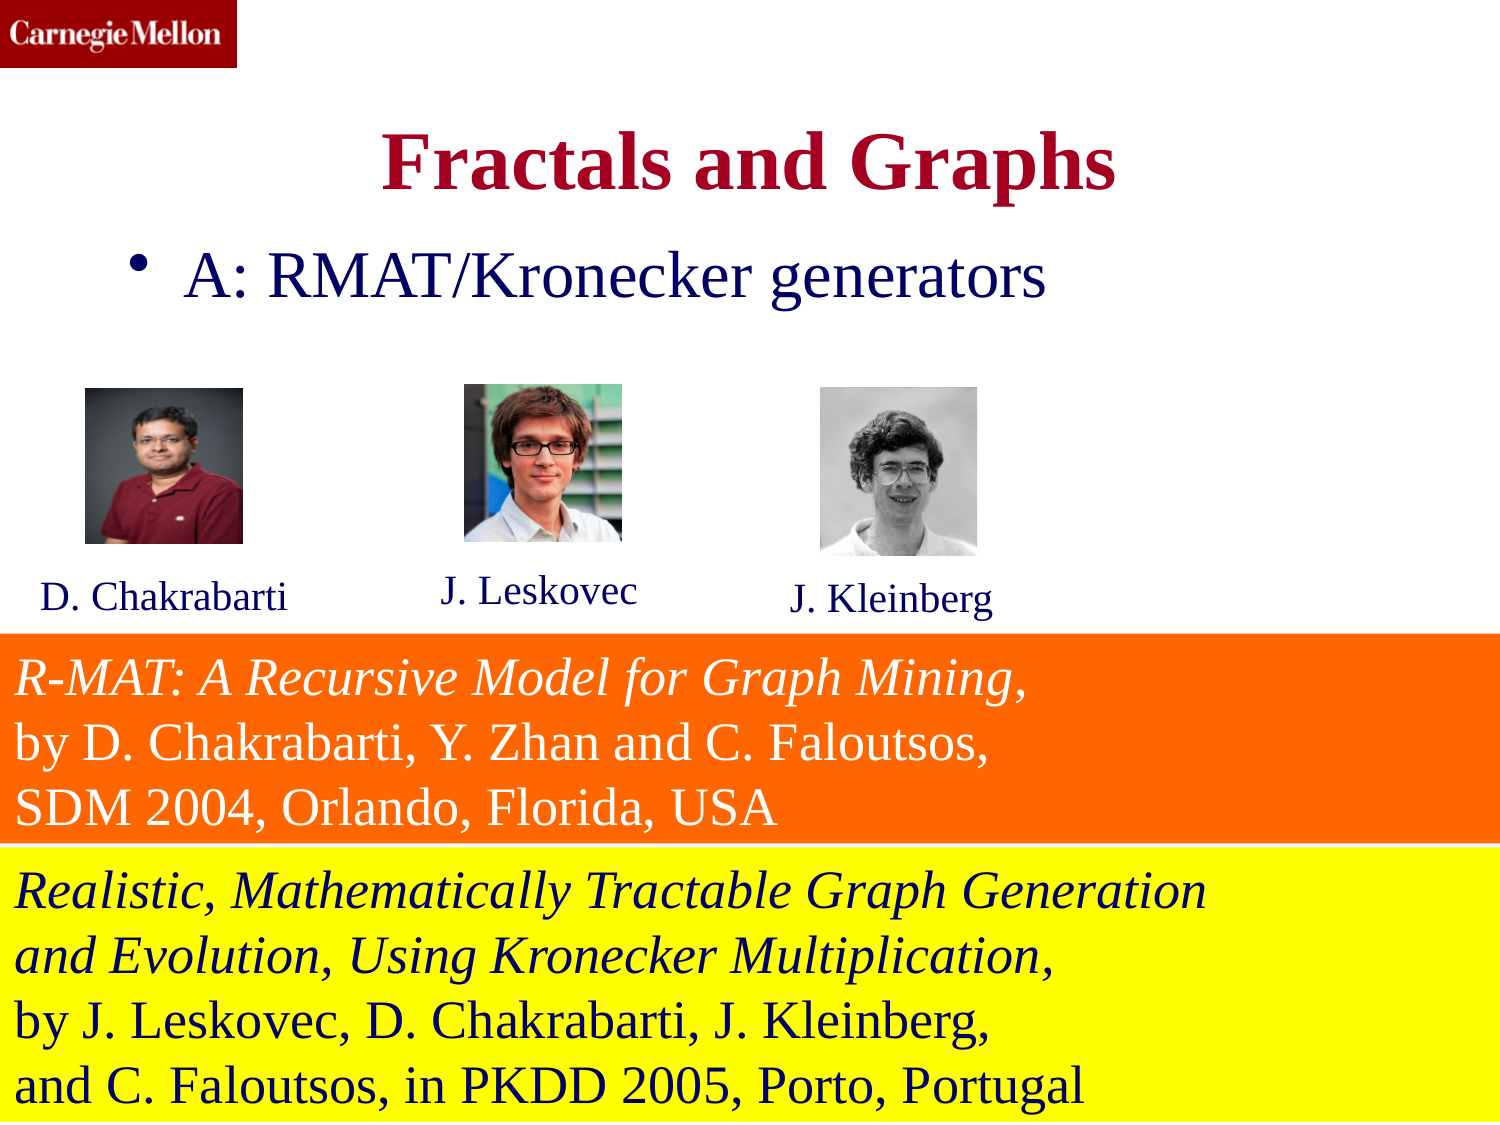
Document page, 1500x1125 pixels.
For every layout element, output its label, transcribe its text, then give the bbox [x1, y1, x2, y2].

title Fractals and Graphs [112, 99, 1388, 213]
text_box Realistic, Mathematically Tractable Graph Generation and Evolution, Using Kronecker Multiplication, by J. Leskovec, D. Chakrabarti, J. Kleinberg, and C. Faloutsos, in PKDD 2005, Porto, Portugal [0, 847, 1500, 1122]
picture [819, 386, 978, 556]
text_box J. Leskovec [425, 555, 653, 621]
picture [464, 384, 623, 543]
picture [0, 0, 237, 68]
text_box J. Kleinberg [774, 563, 1009, 629]
text_box R-MAT: A Recursive Model for Graph Mining, by D. Chakrabarti, Y. Zhan and C. Faloutsos, SDM 2004, Orlando, Florida, USA [0, 633, 1500, 844]
picture [85, 388, 244, 545]
list A: RMAT/Kronecker generators [112, 222, 1388, 633]
text_box D. Chakrabarti [25, 561, 304, 627]
